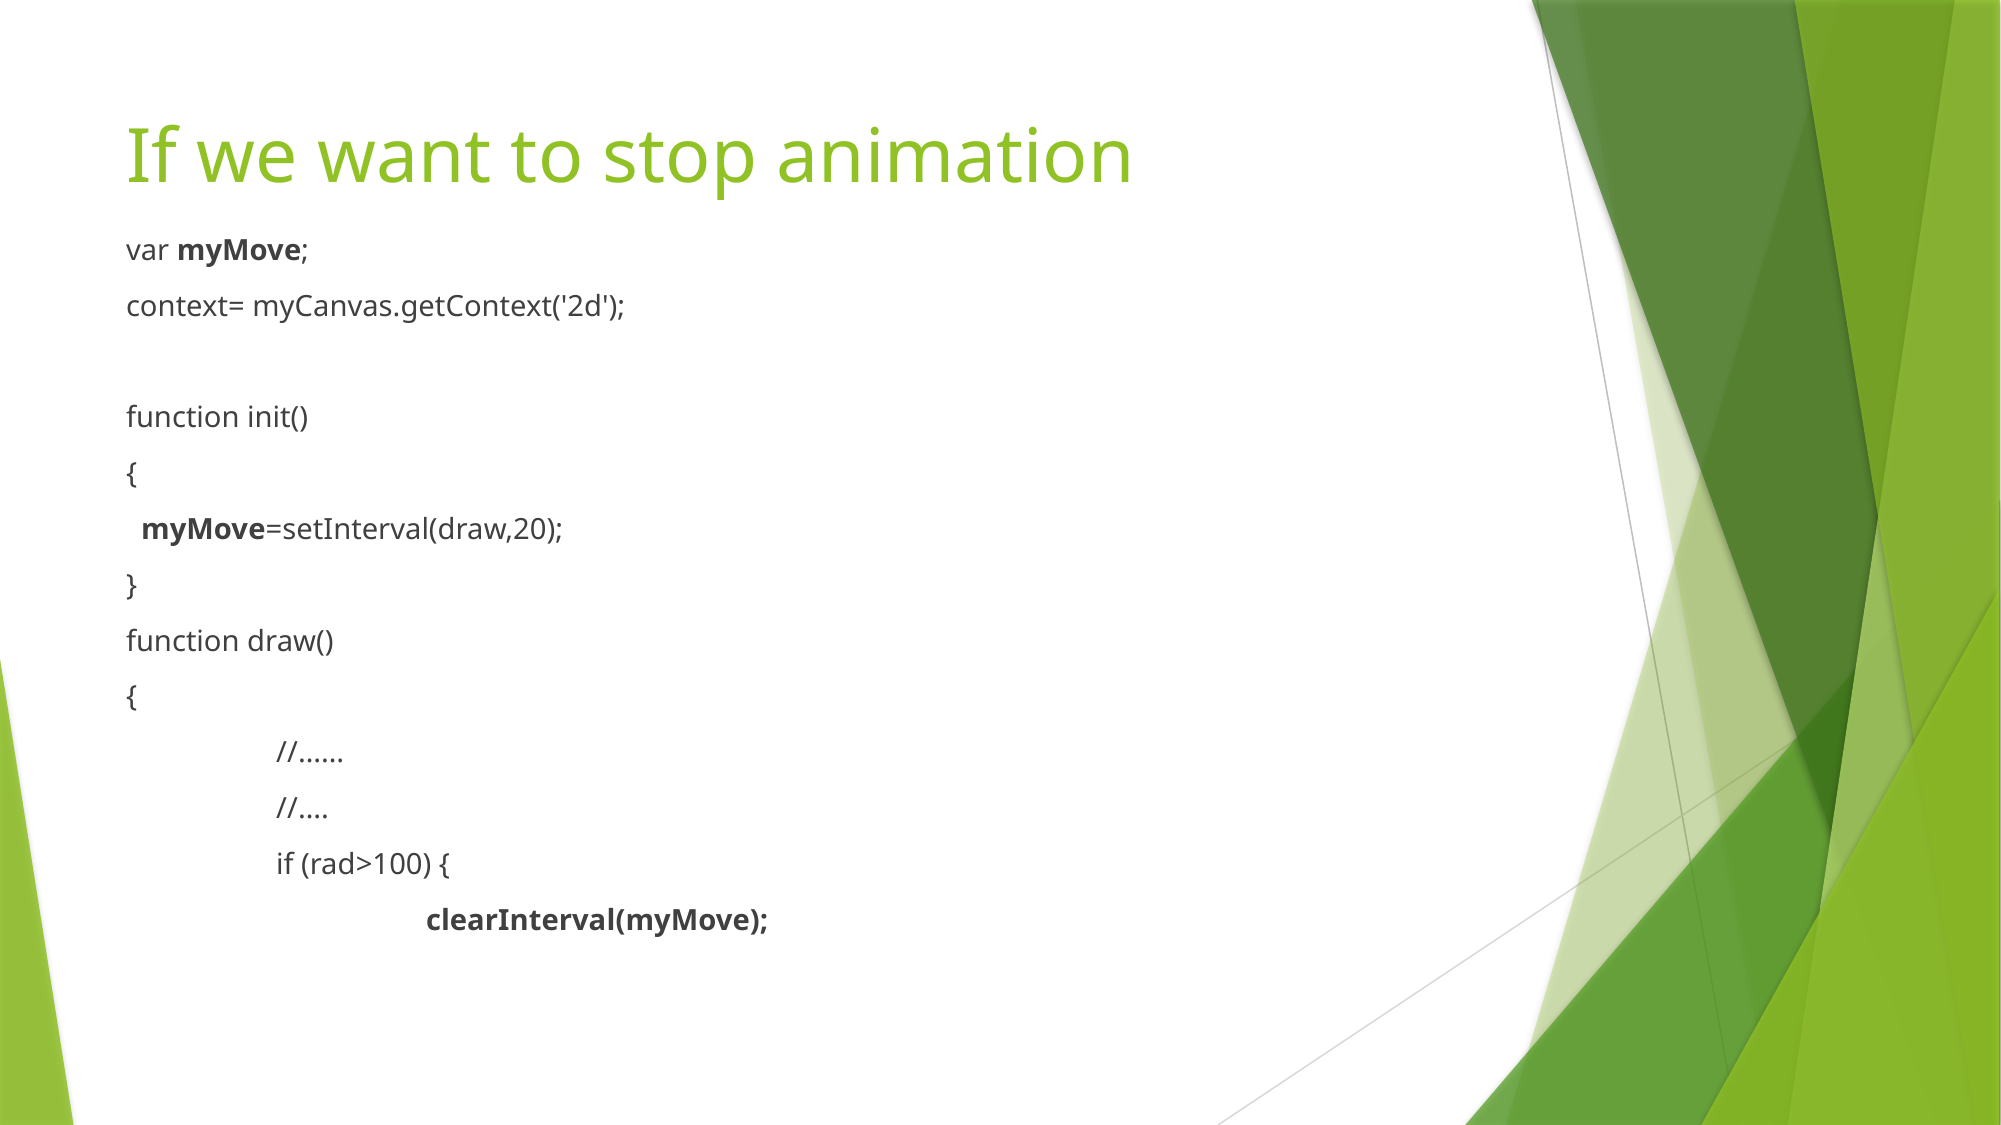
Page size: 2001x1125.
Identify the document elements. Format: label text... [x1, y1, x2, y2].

title If we want to stop animation [111, 99, 1522, 223]
list var myMove; context= myCanvas.getContext('2d'); function init() { myMove=setInterval(draw,20); } function draw() { //…… //…. if (rad>100) { clearInterval(myMove); [111, 223, 1522, 1010]
